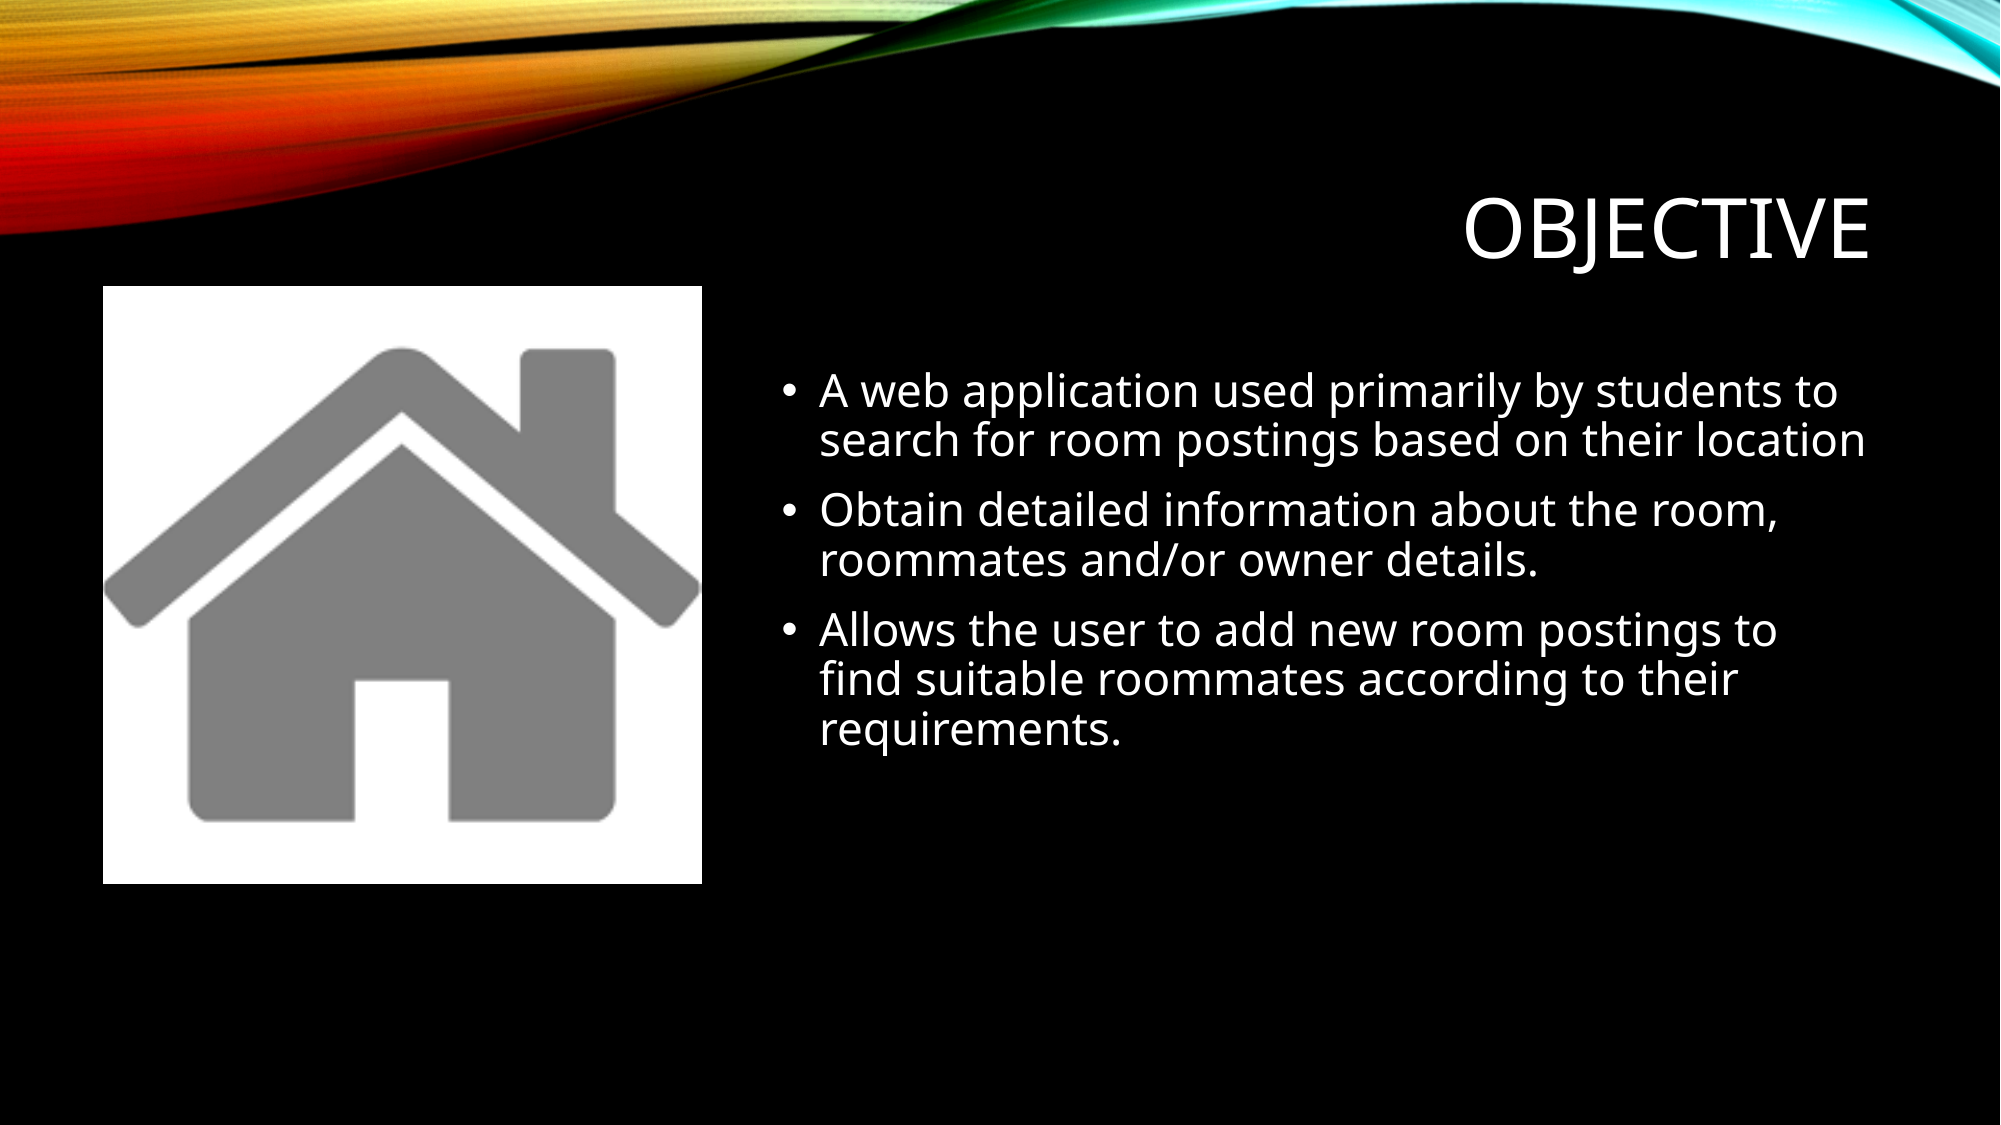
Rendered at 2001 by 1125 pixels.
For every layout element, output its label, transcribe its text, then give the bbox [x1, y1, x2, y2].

list A web application used primarily by students to search for room postings based on their location Obtain detailed information about the room, roommates and/or owner details. Allows the user to add new room postings to find suitable roommates according to their requirements. [766, 360, 1888, 1021]
title OBJECTIVE [766, 125, 1888, 338]
picture [0, 0, 2000, 237]
picture [103, 285, 702, 885]
